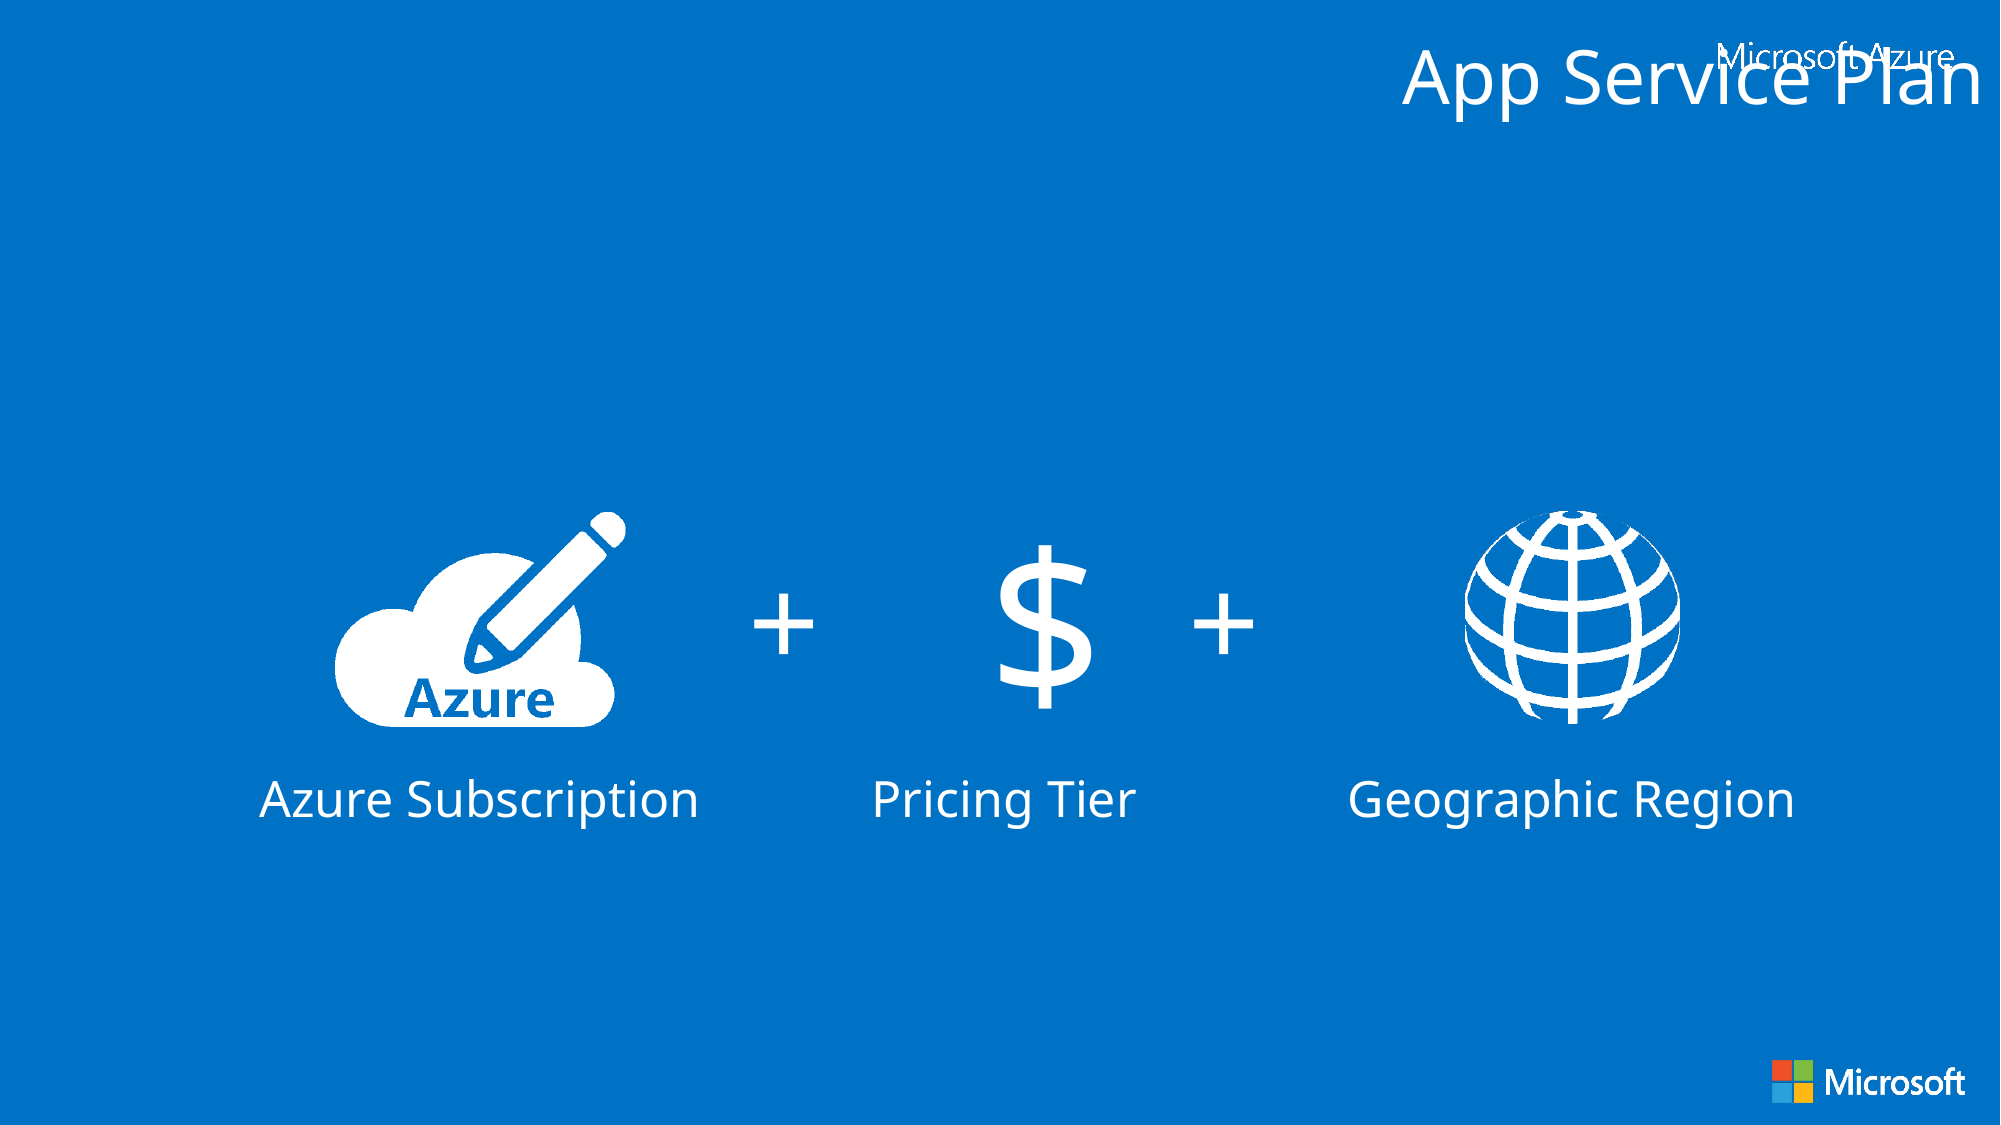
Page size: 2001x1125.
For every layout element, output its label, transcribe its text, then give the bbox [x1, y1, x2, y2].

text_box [1303, 511, 1841, 837]
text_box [864, 490, 1145, 837]
text_box + [734, 535, 836, 701]
text_box App Service Plan [20, 22, 2000, 127]
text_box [255, 473, 705, 837]
picture [1772, 1060, 1965, 1103]
text_box + [1173, 535, 1275, 701]
